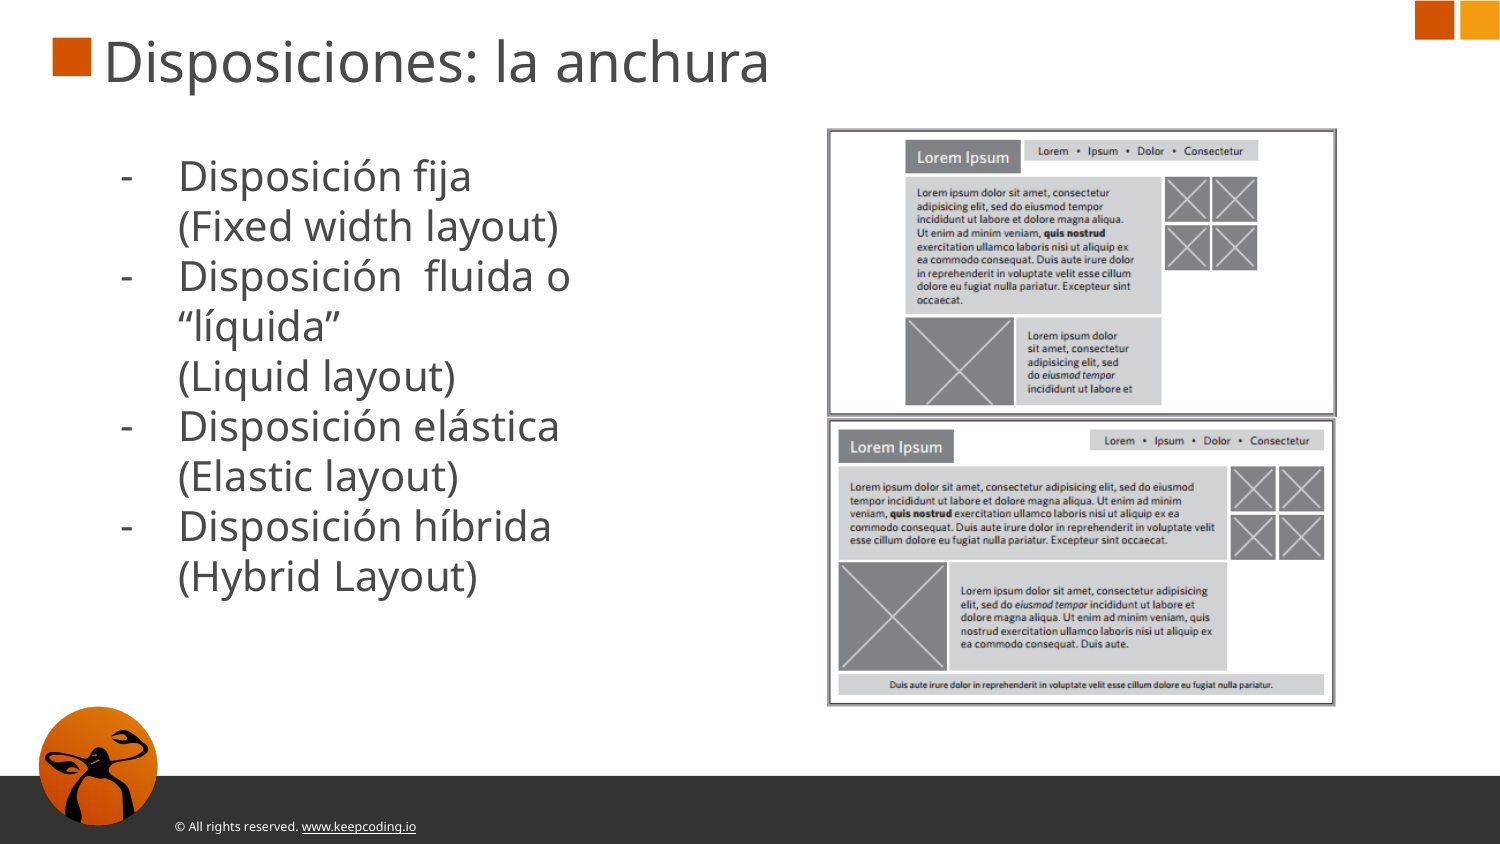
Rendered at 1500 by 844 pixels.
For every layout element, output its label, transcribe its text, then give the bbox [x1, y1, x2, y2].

picture [795, 118, 1369, 726]
picture [0, 673, 246, 844]
title Disposiciones: la anchura [94, 17, 1381, 107]
list Disposición fija (Fixed width layout) Disposición fluida o “líquida” (Liquid layout) Disposición elástica (Elastic layout) Disposición híbrida (Hybrid Layout) [94, 141, 667, 661]
